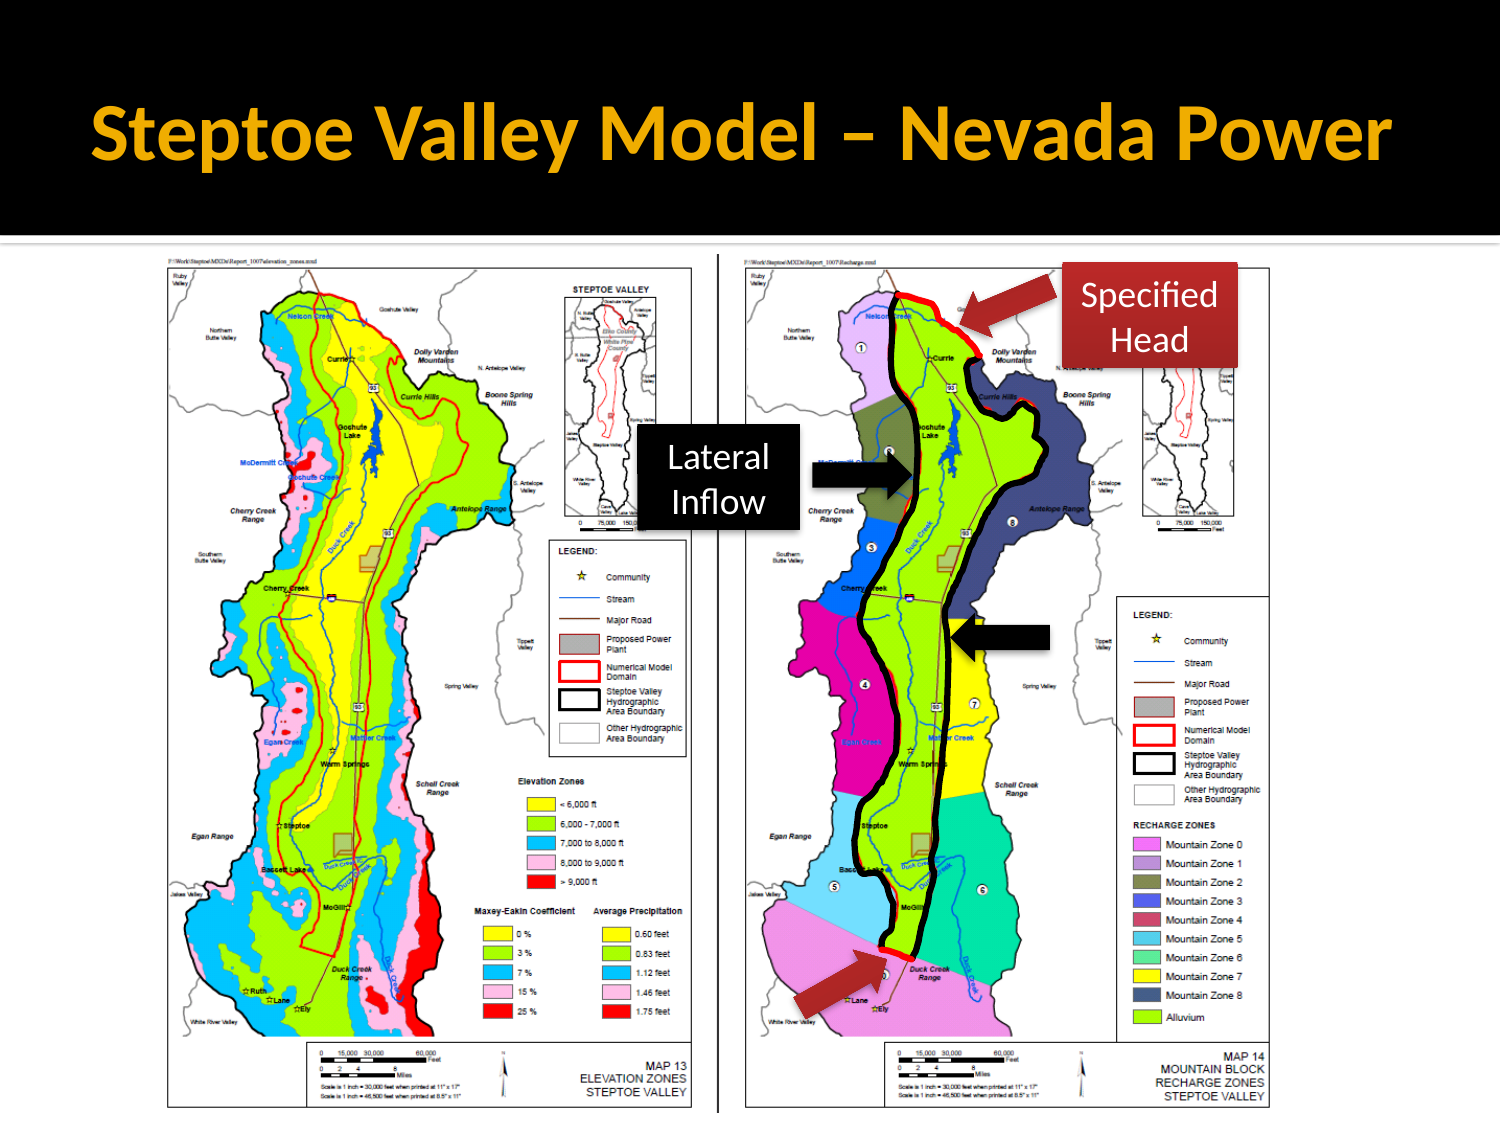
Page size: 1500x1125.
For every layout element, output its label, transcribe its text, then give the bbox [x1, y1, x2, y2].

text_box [637, 292, 787, 959]
title Steptoe Valley Model – Nevada Power [75, 24, 1425, 231]
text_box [793, 262, 1238, 1009]
picture [162, 254, 1275, 1113]
